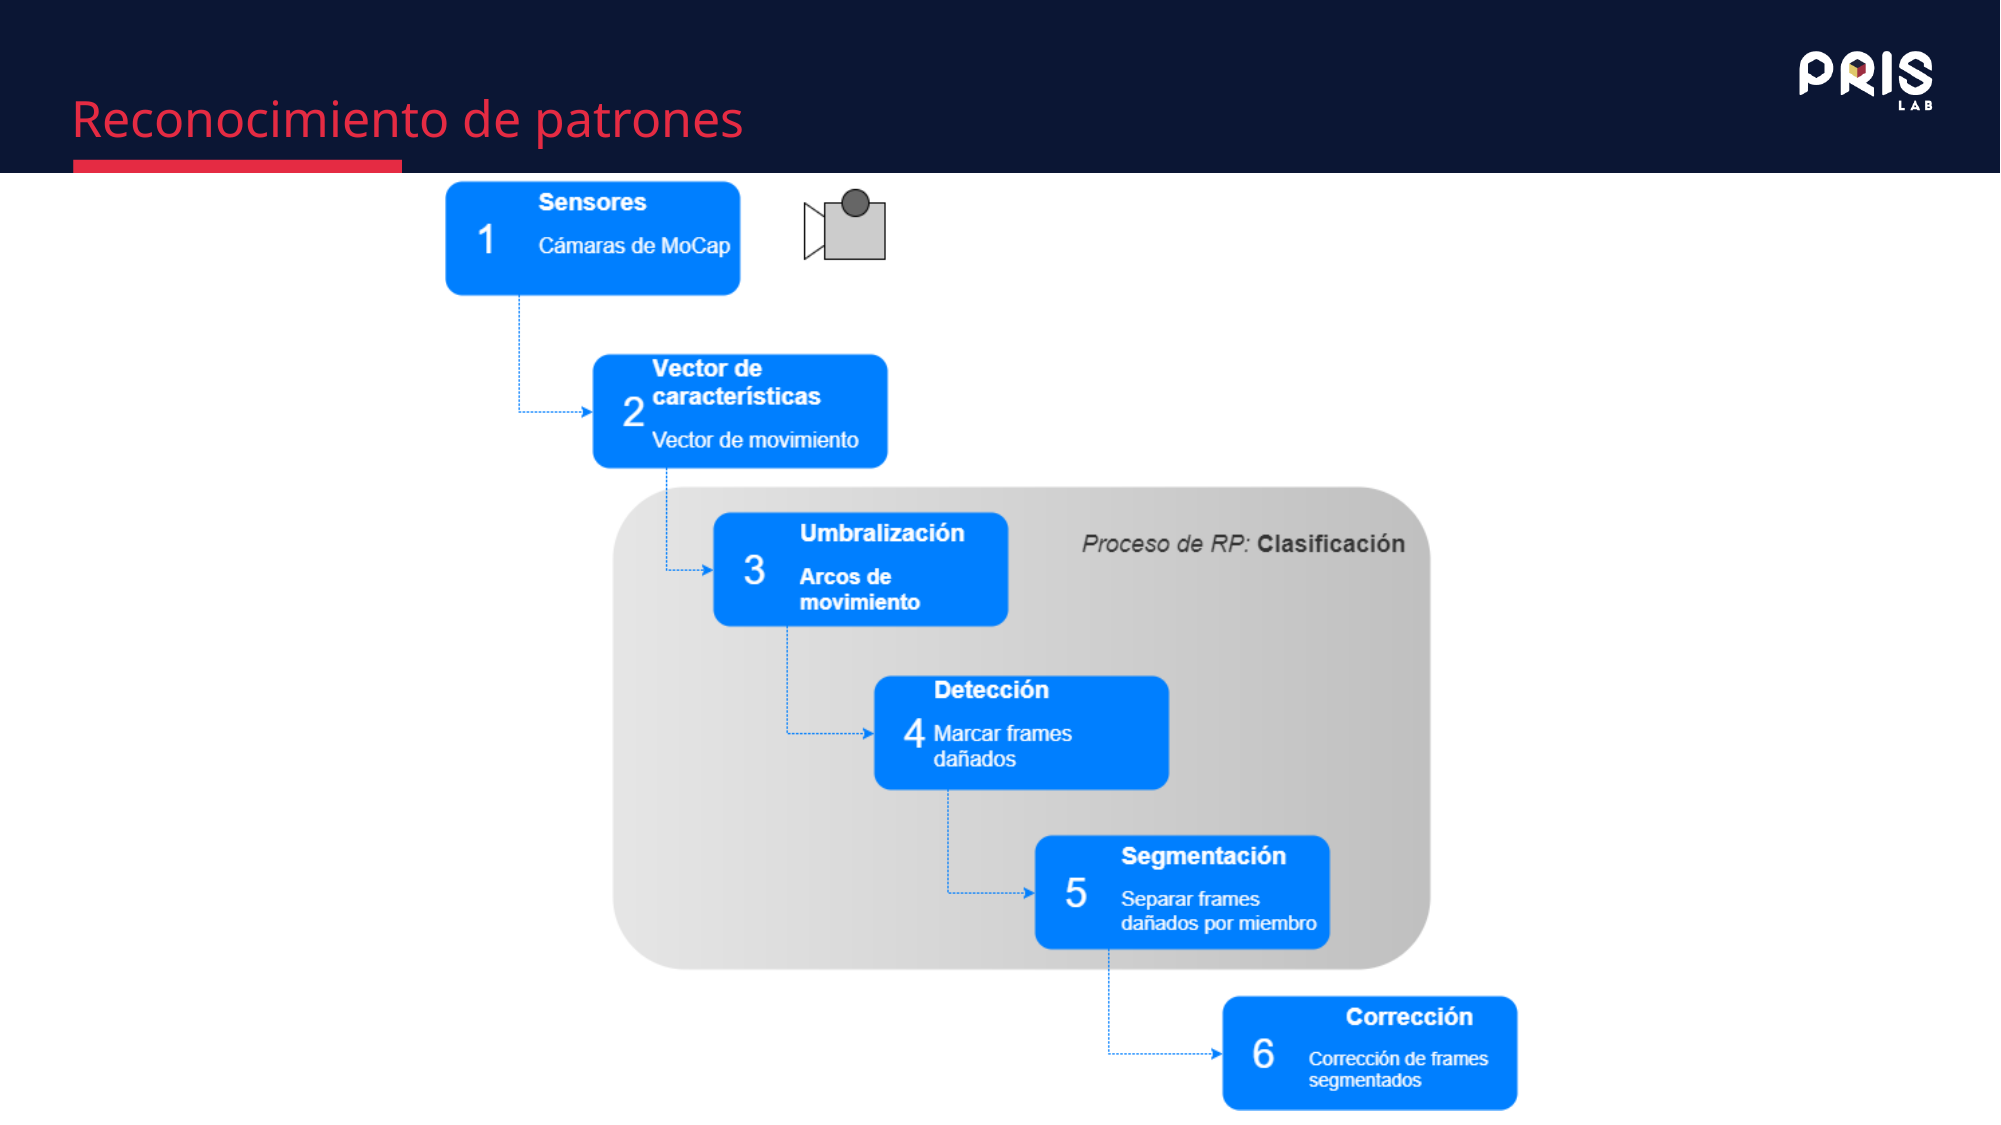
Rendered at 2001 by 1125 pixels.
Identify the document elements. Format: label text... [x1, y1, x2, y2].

picture [0, 0, 2000, 1125]
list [445, 173, 1521, 1111]
title Reconocimiento de patrones [56, 86, 1782, 305]
